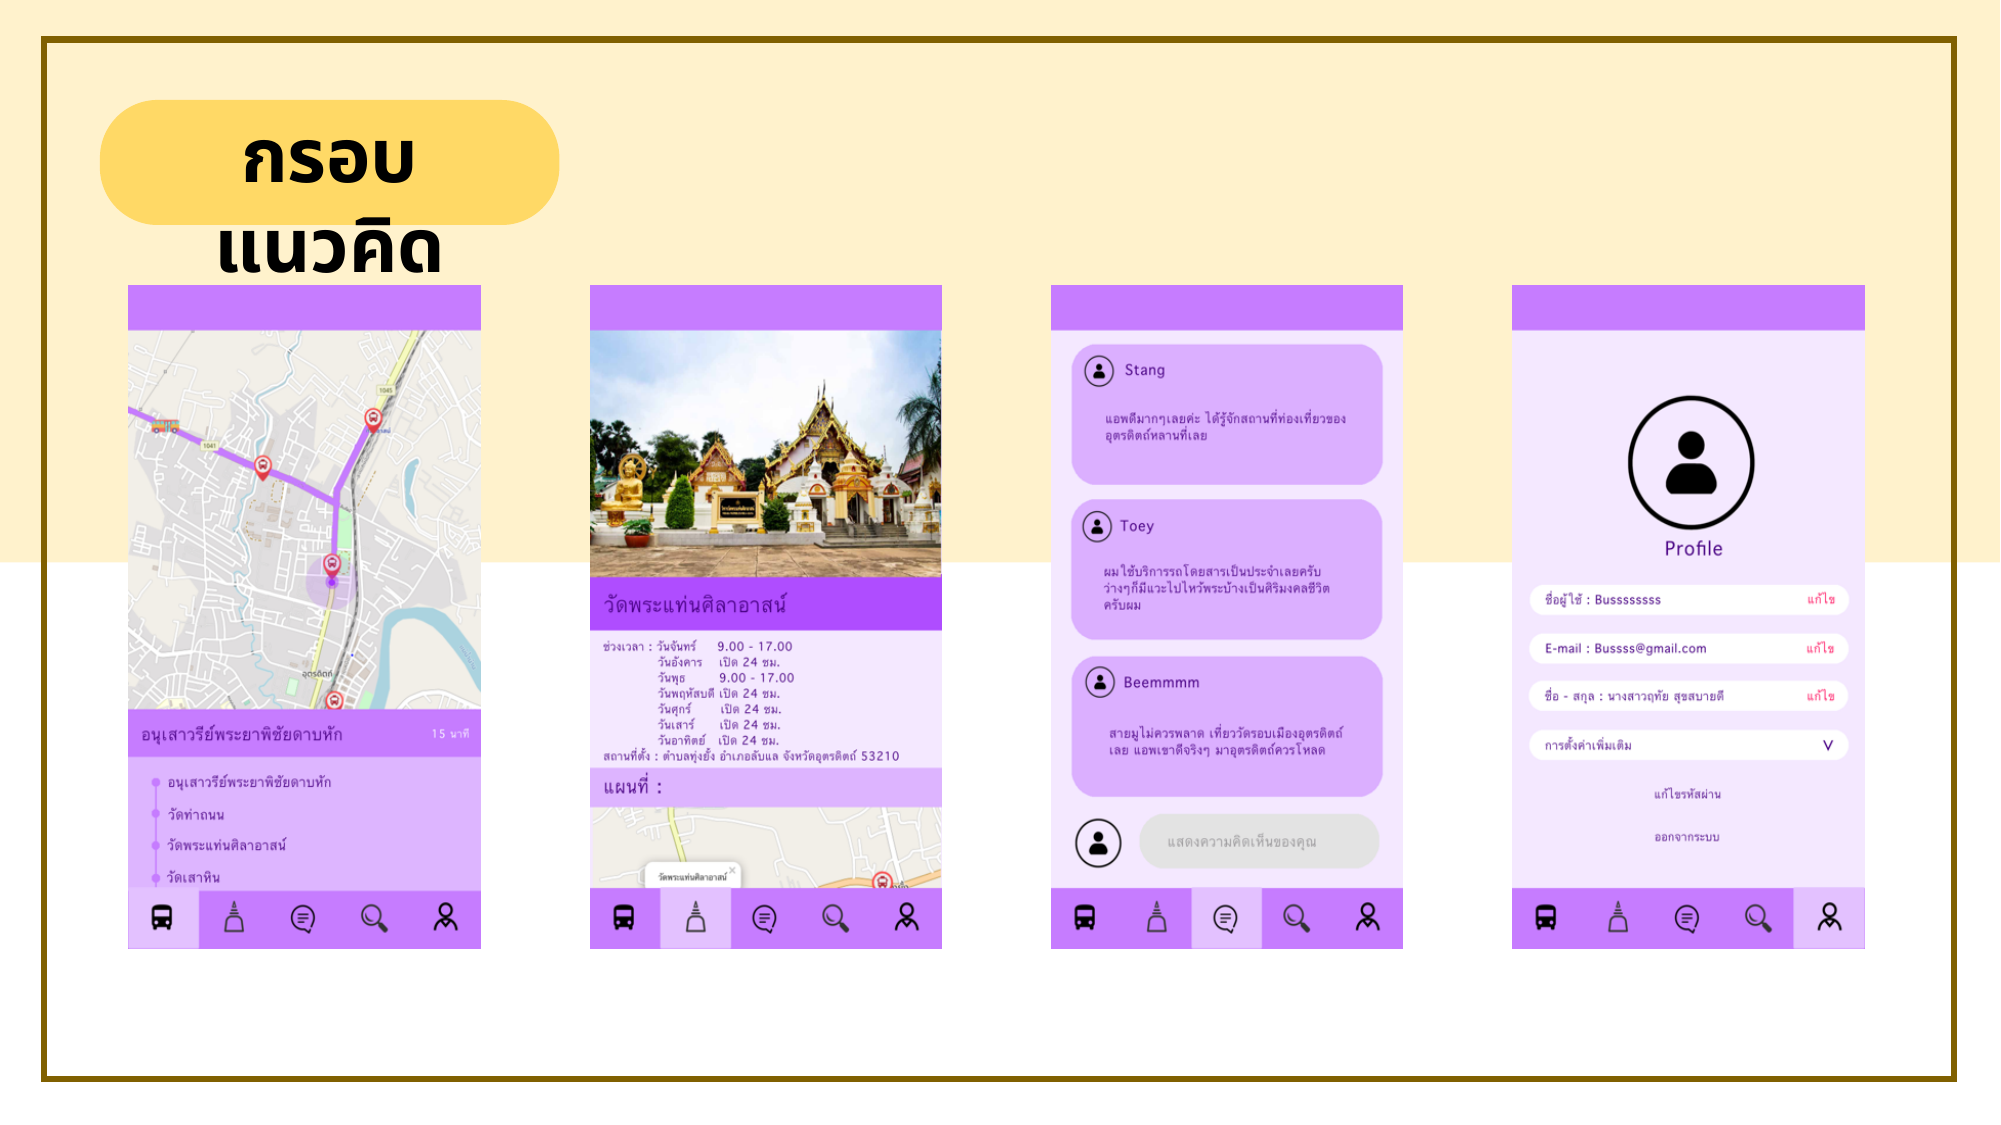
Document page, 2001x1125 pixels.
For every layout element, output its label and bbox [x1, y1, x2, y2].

text_box [0, 0, 2000, 563]
picture [590, 285, 942, 949]
picture [1051, 285, 1404, 949]
text_box [43, 38, 1955, 1080]
picture [128, 285, 481, 949]
picture [1512, 285, 1865, 949]
